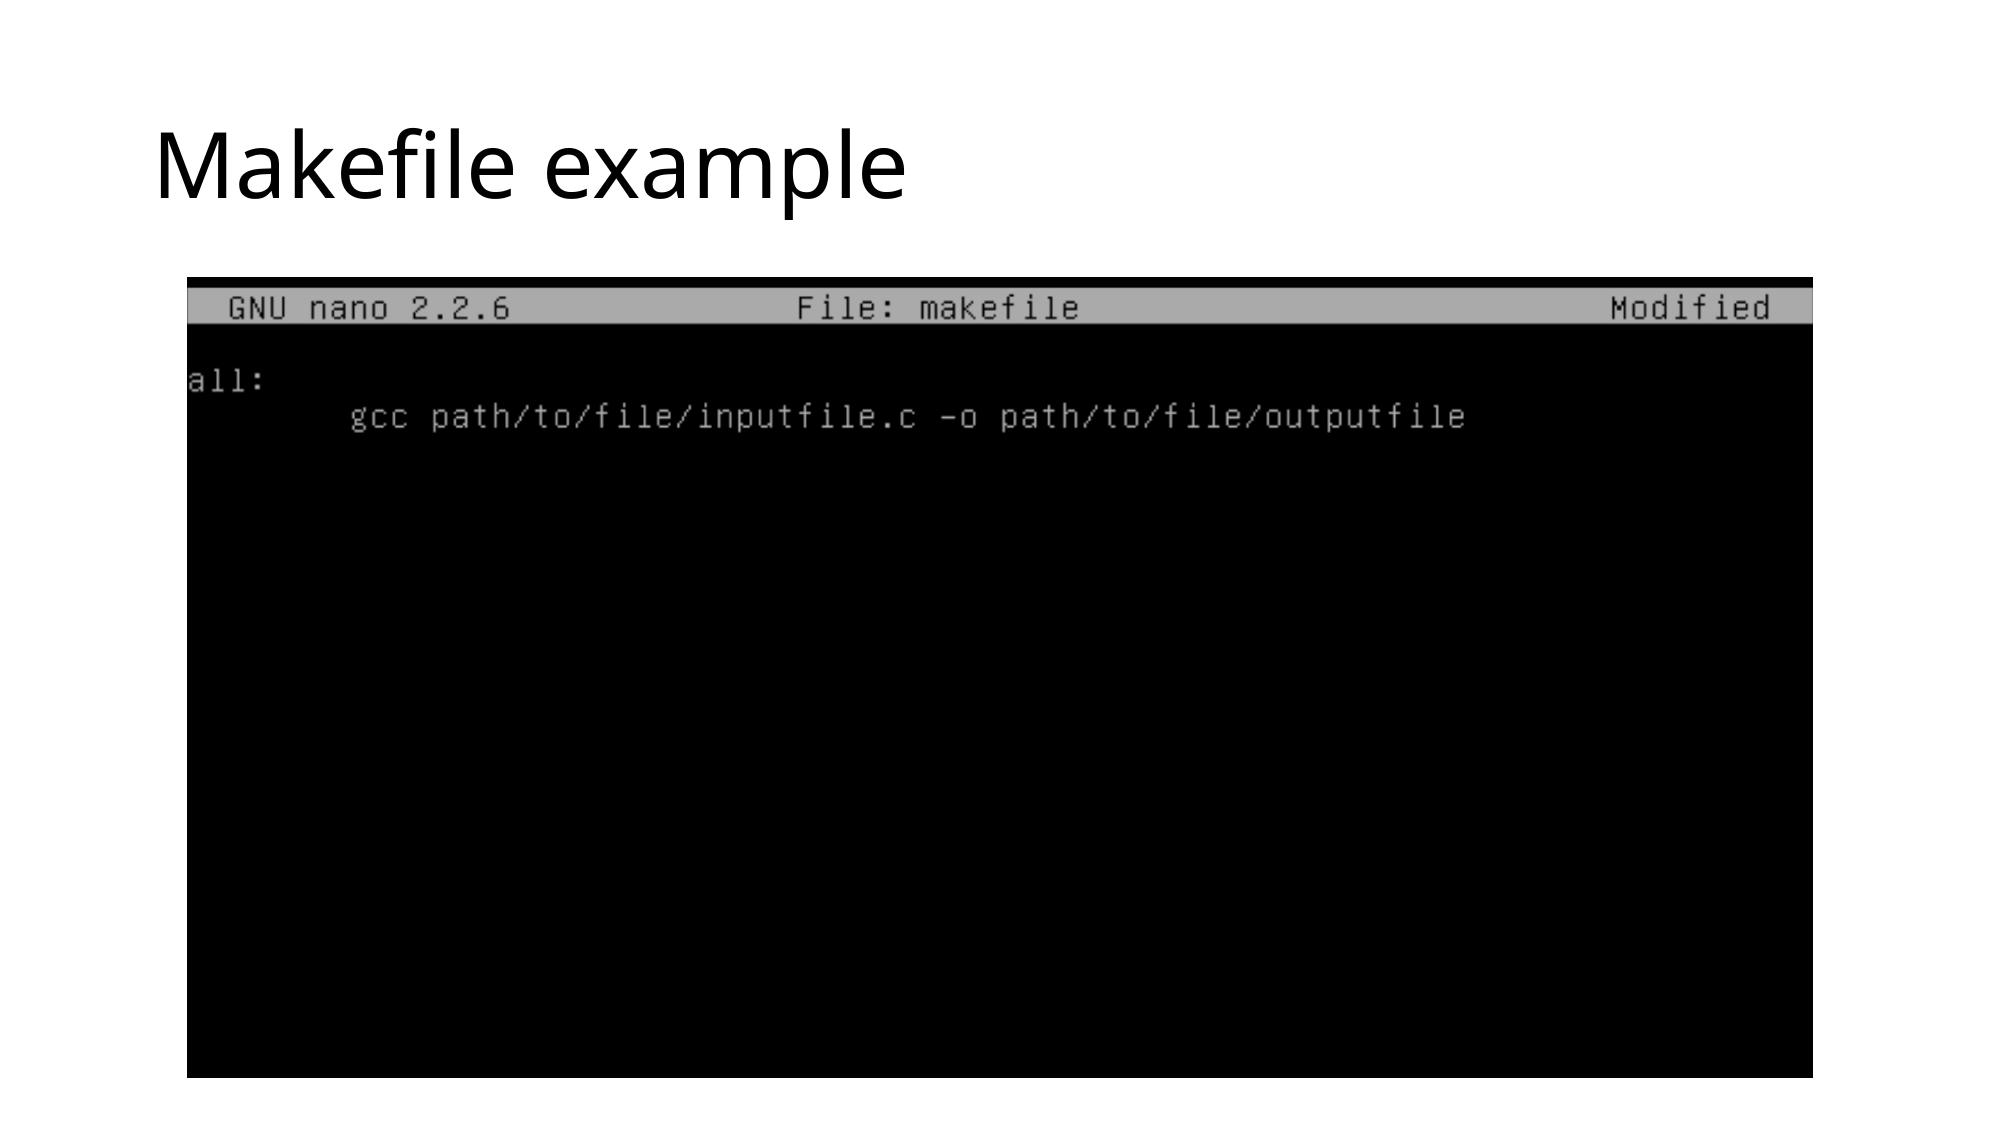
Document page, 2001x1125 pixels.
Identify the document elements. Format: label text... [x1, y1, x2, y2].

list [186, 277, 1813, 1078]
title Makefile example [137, 59, 1863, 278]
